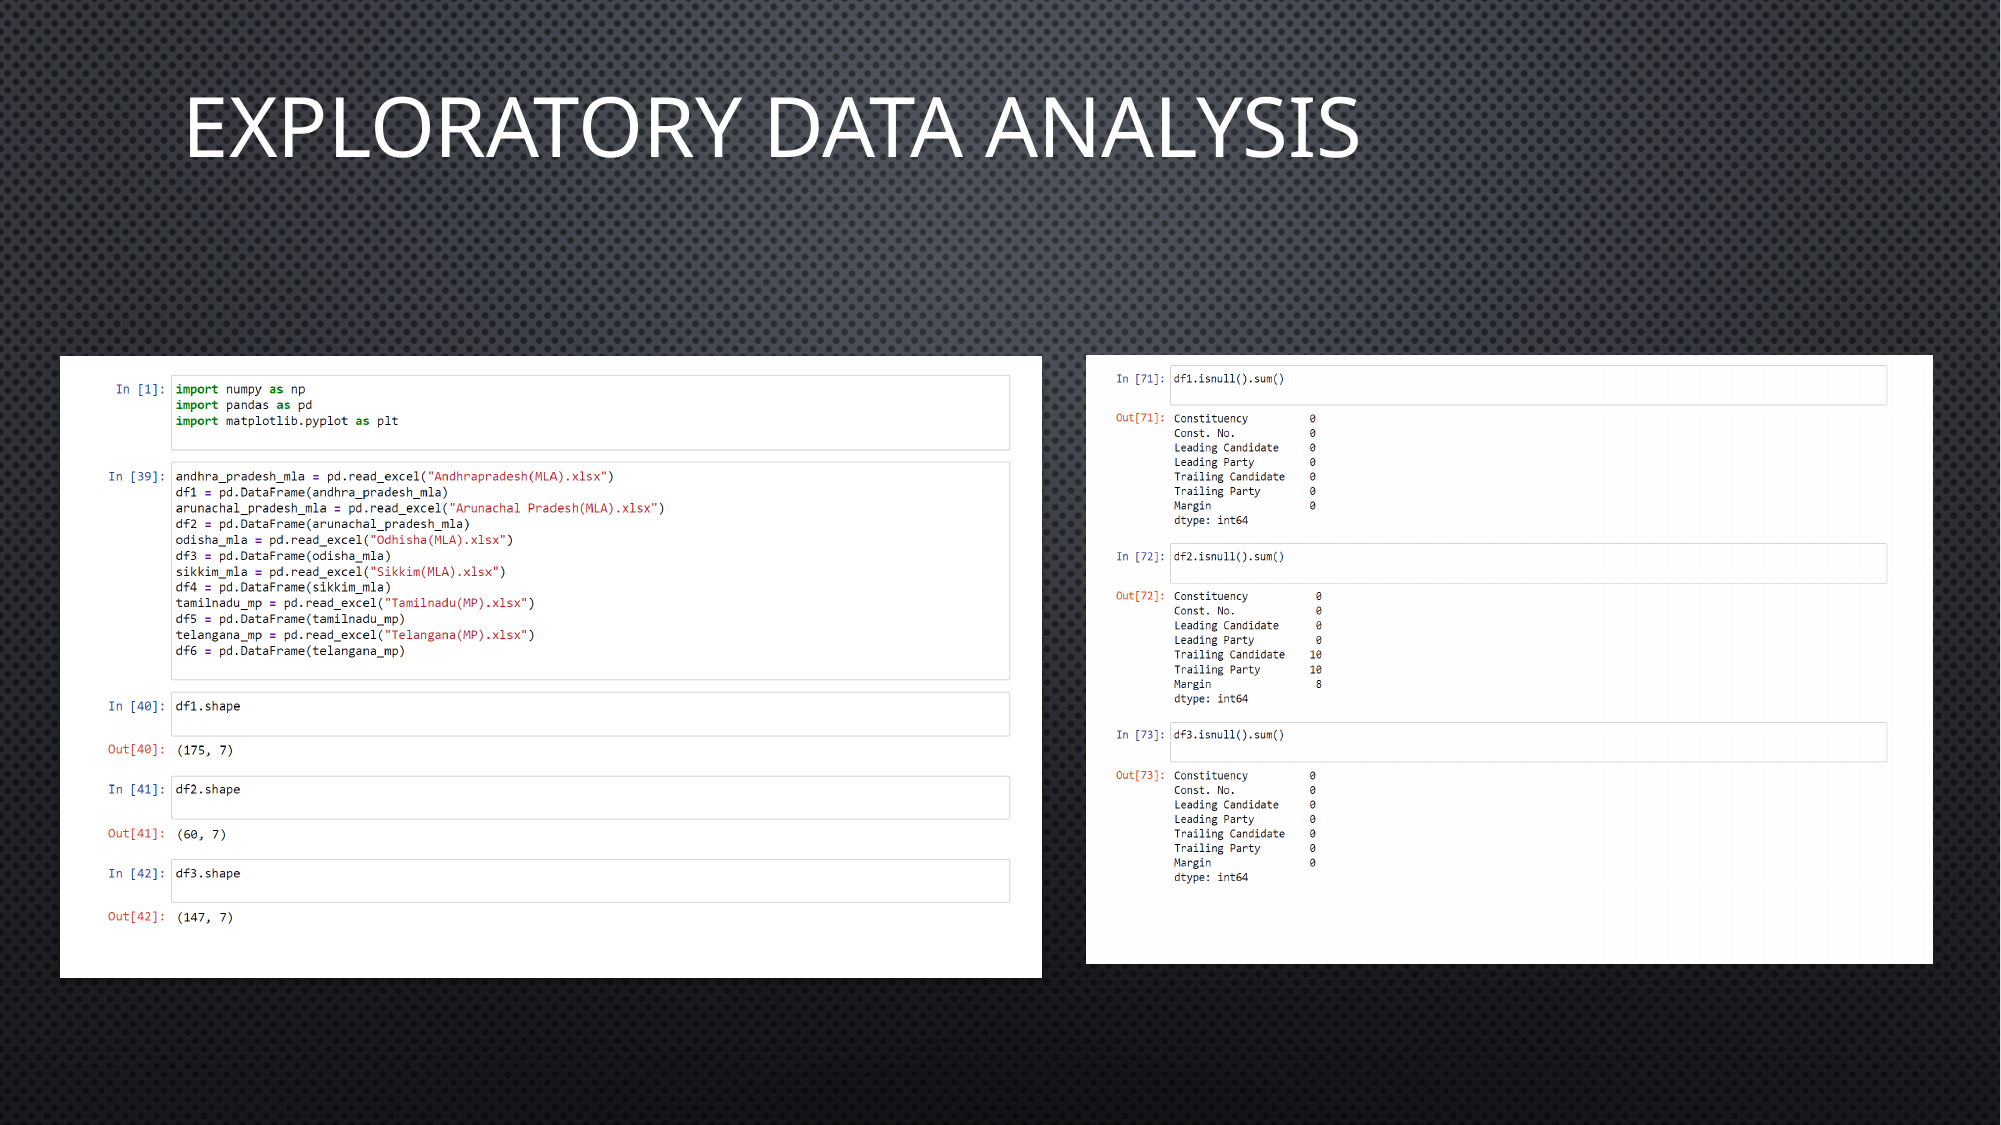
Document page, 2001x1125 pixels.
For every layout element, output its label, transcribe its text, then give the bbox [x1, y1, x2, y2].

picture [1085, 355, 1934, 964]
title Exploratory Data analysis [168, 15, 1893, 234]
picture [73, 370, 1028, 964]
